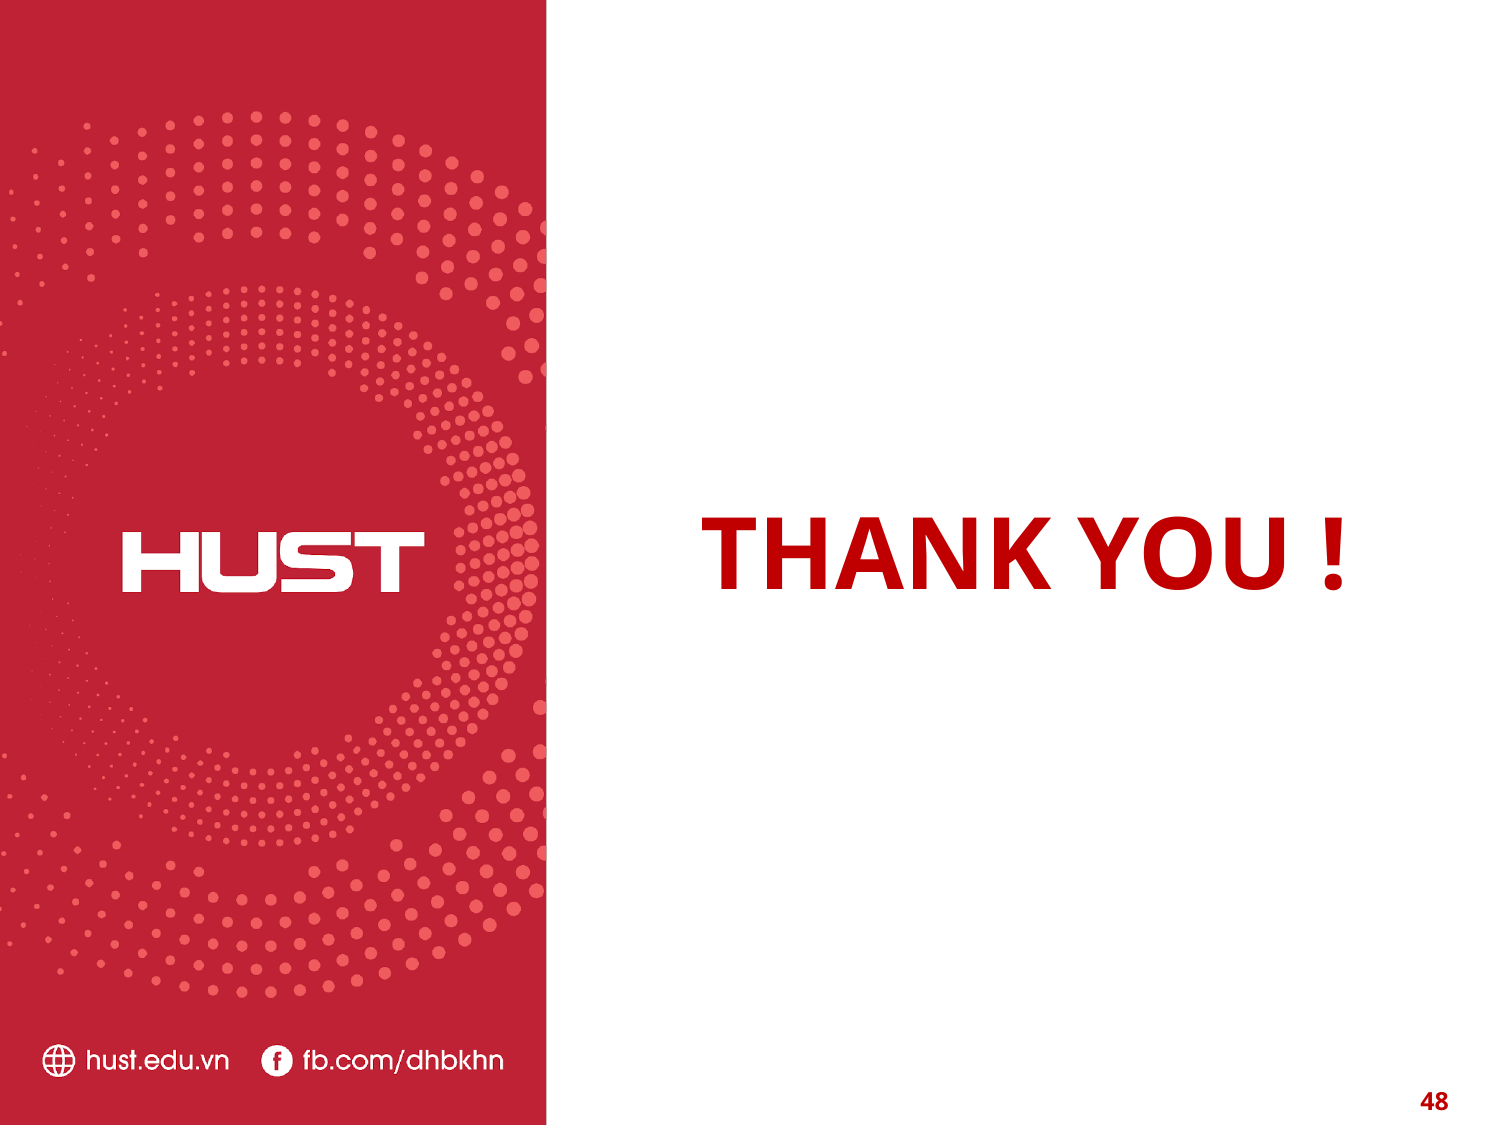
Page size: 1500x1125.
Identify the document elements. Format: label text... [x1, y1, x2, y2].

picture [0, 0, 1500, 1125]
text_box THANK YOU ! [685, 495, 1375, 630]
slide_number ‹#› [1126, 1078, 1464, 1125]
